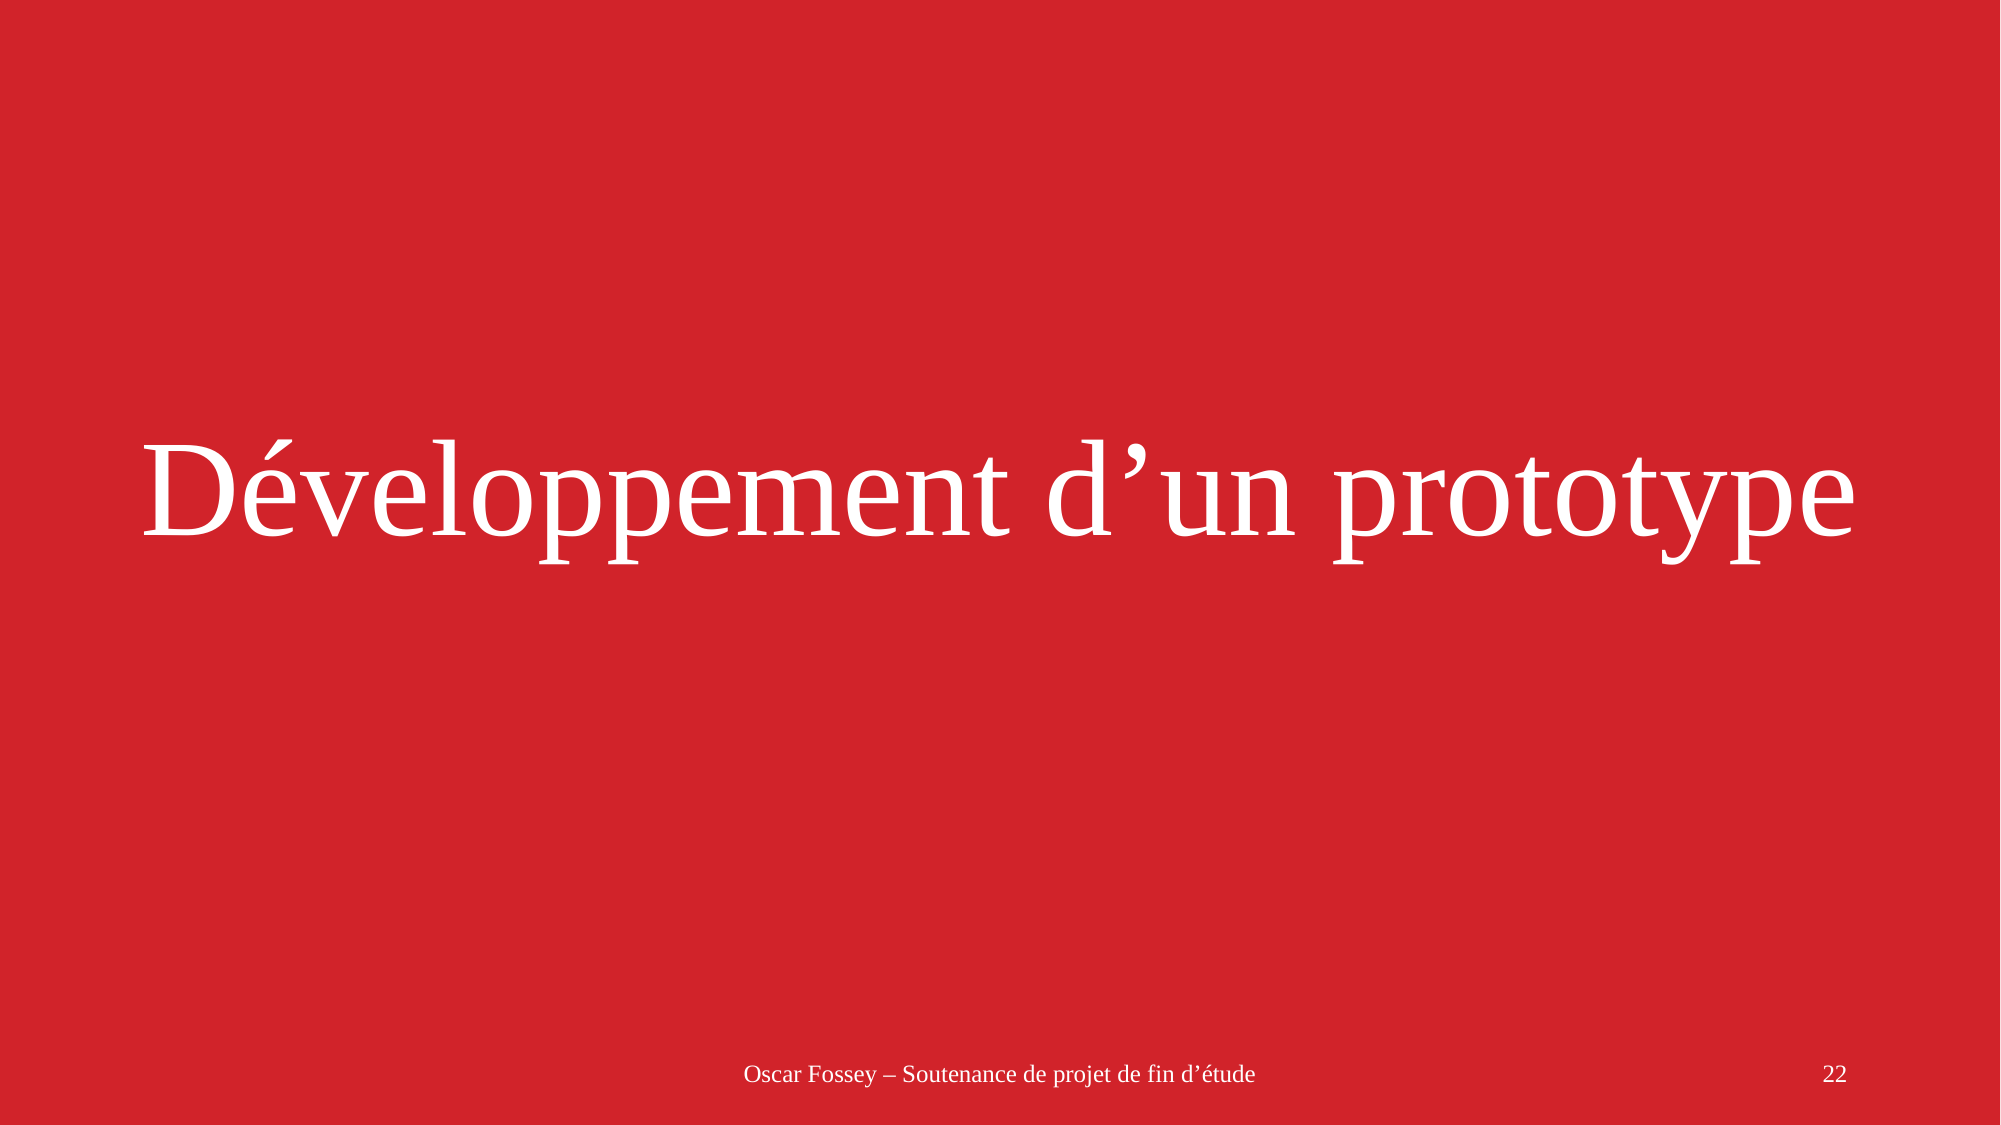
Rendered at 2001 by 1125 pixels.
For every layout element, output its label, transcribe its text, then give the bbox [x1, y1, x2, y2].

footer Oscar Fossey – Soutenance de projet de fin d’étude [662, 1042, 1338, 1103]
slide_number 22 [1412, 1042, 1863, 1103]
text_box Développement d’un prototype [96, 390, 1904, 571]
